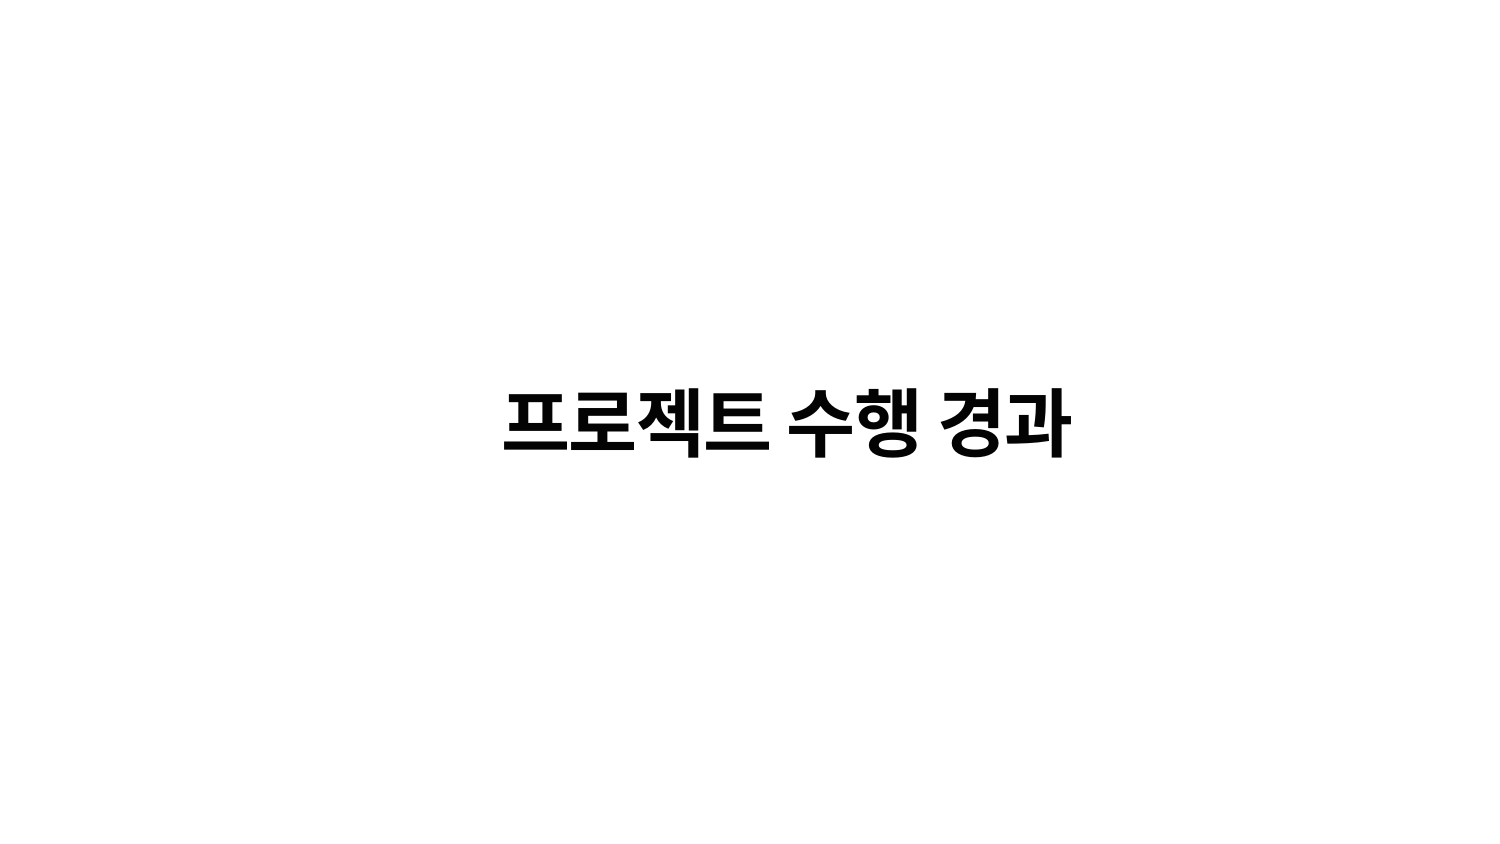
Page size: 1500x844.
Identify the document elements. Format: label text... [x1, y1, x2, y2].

text_box 프로젝트 수행 경과 [226, 376, 1349, 467]
